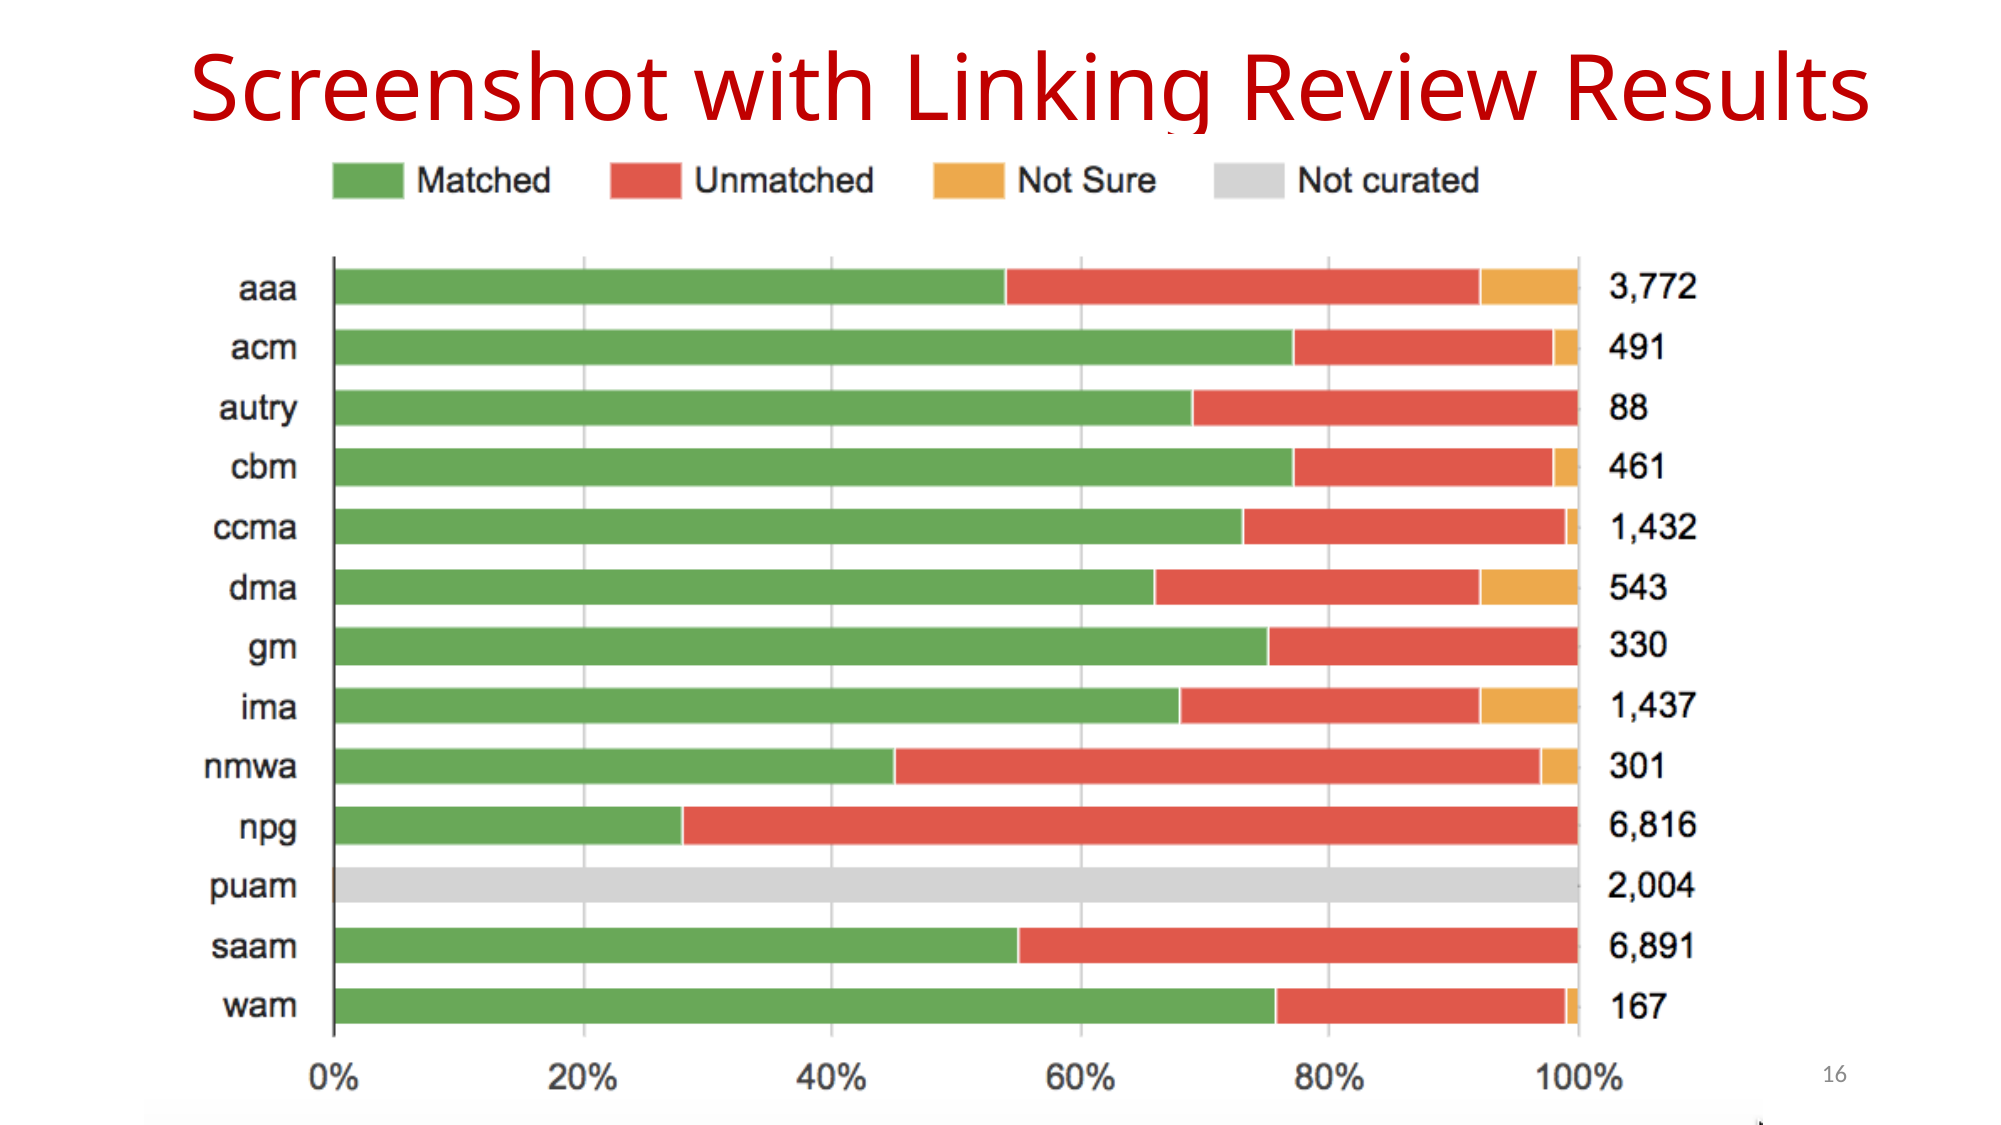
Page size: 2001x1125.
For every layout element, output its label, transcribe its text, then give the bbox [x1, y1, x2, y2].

slide_number 16 [1763, 1042, 1863, 1103]
title Screenshot with Linking Review Results [174, 0, 1900, 200]
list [144, 134, 1763, 1125]
